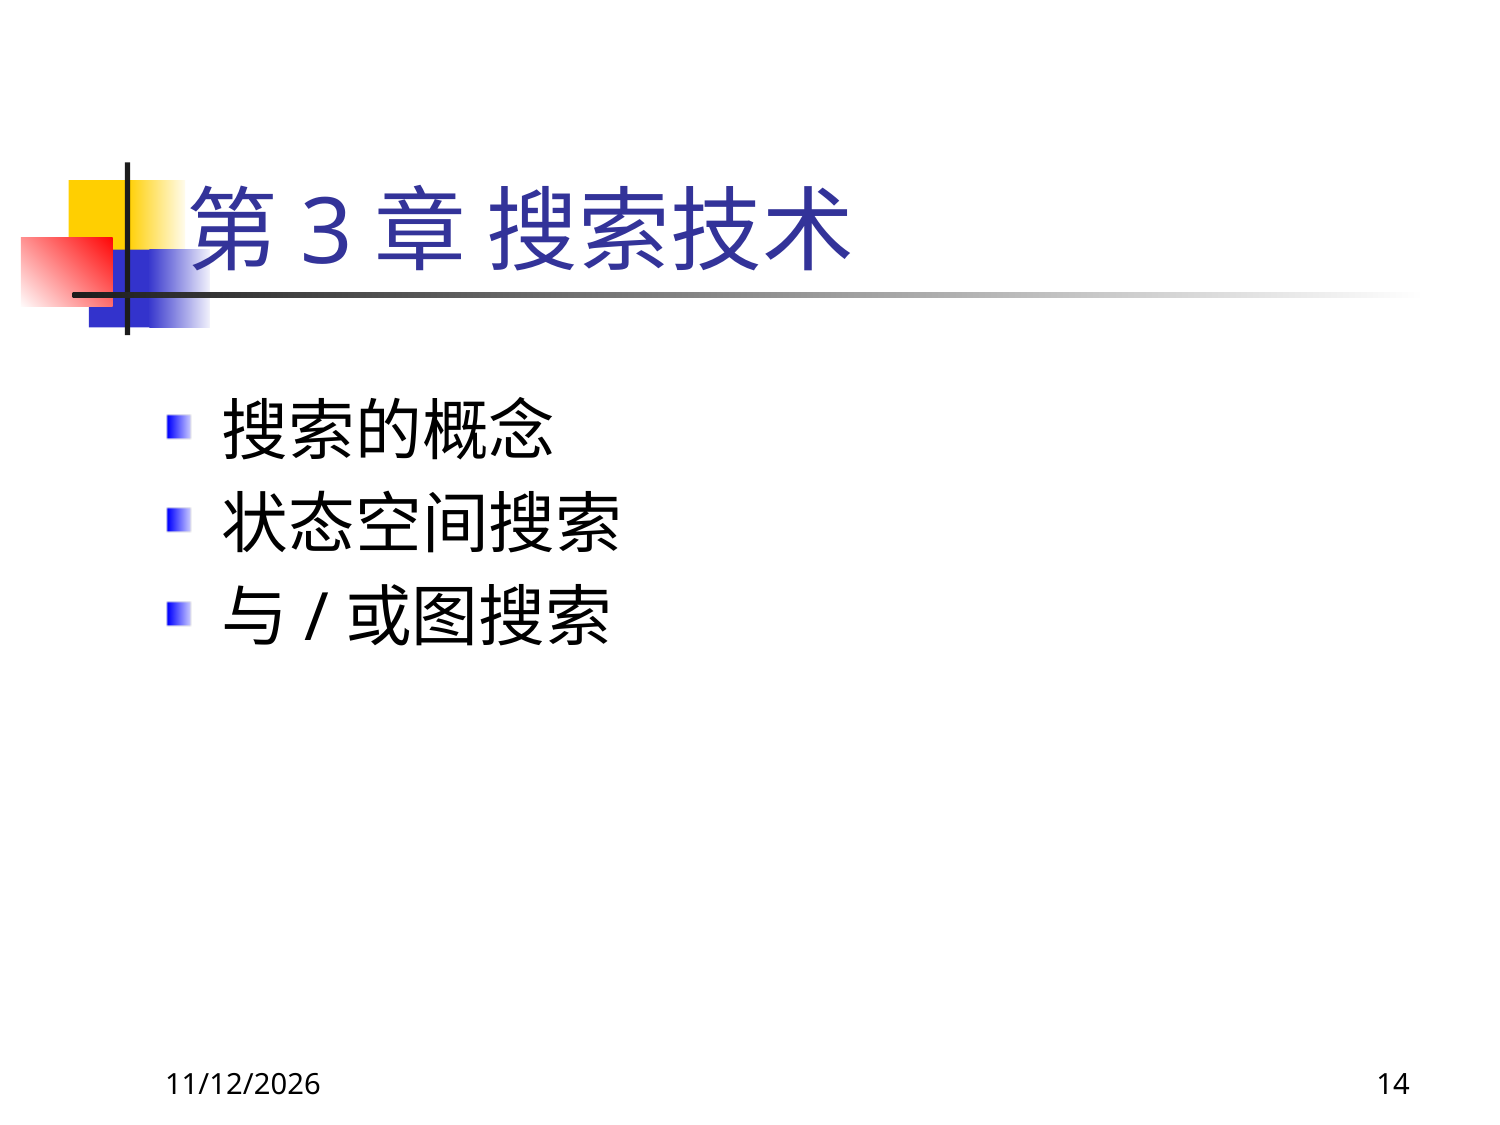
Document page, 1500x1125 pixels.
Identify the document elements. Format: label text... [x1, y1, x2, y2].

picture [165, 413, 194, 442]
slide_number 14 [1112, 1037, 1426, 1113]
text_box 搜索的概念 状态空间搜索 与/或图搜索 [150, 380, 1203, 1006]
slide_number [149, 1037, 463, 1113]
picture [165, 600, 194, 629]
picture [165, 506, 194, 535]
title 第3章 搜索技术 [171, 101, 1450, 290]
